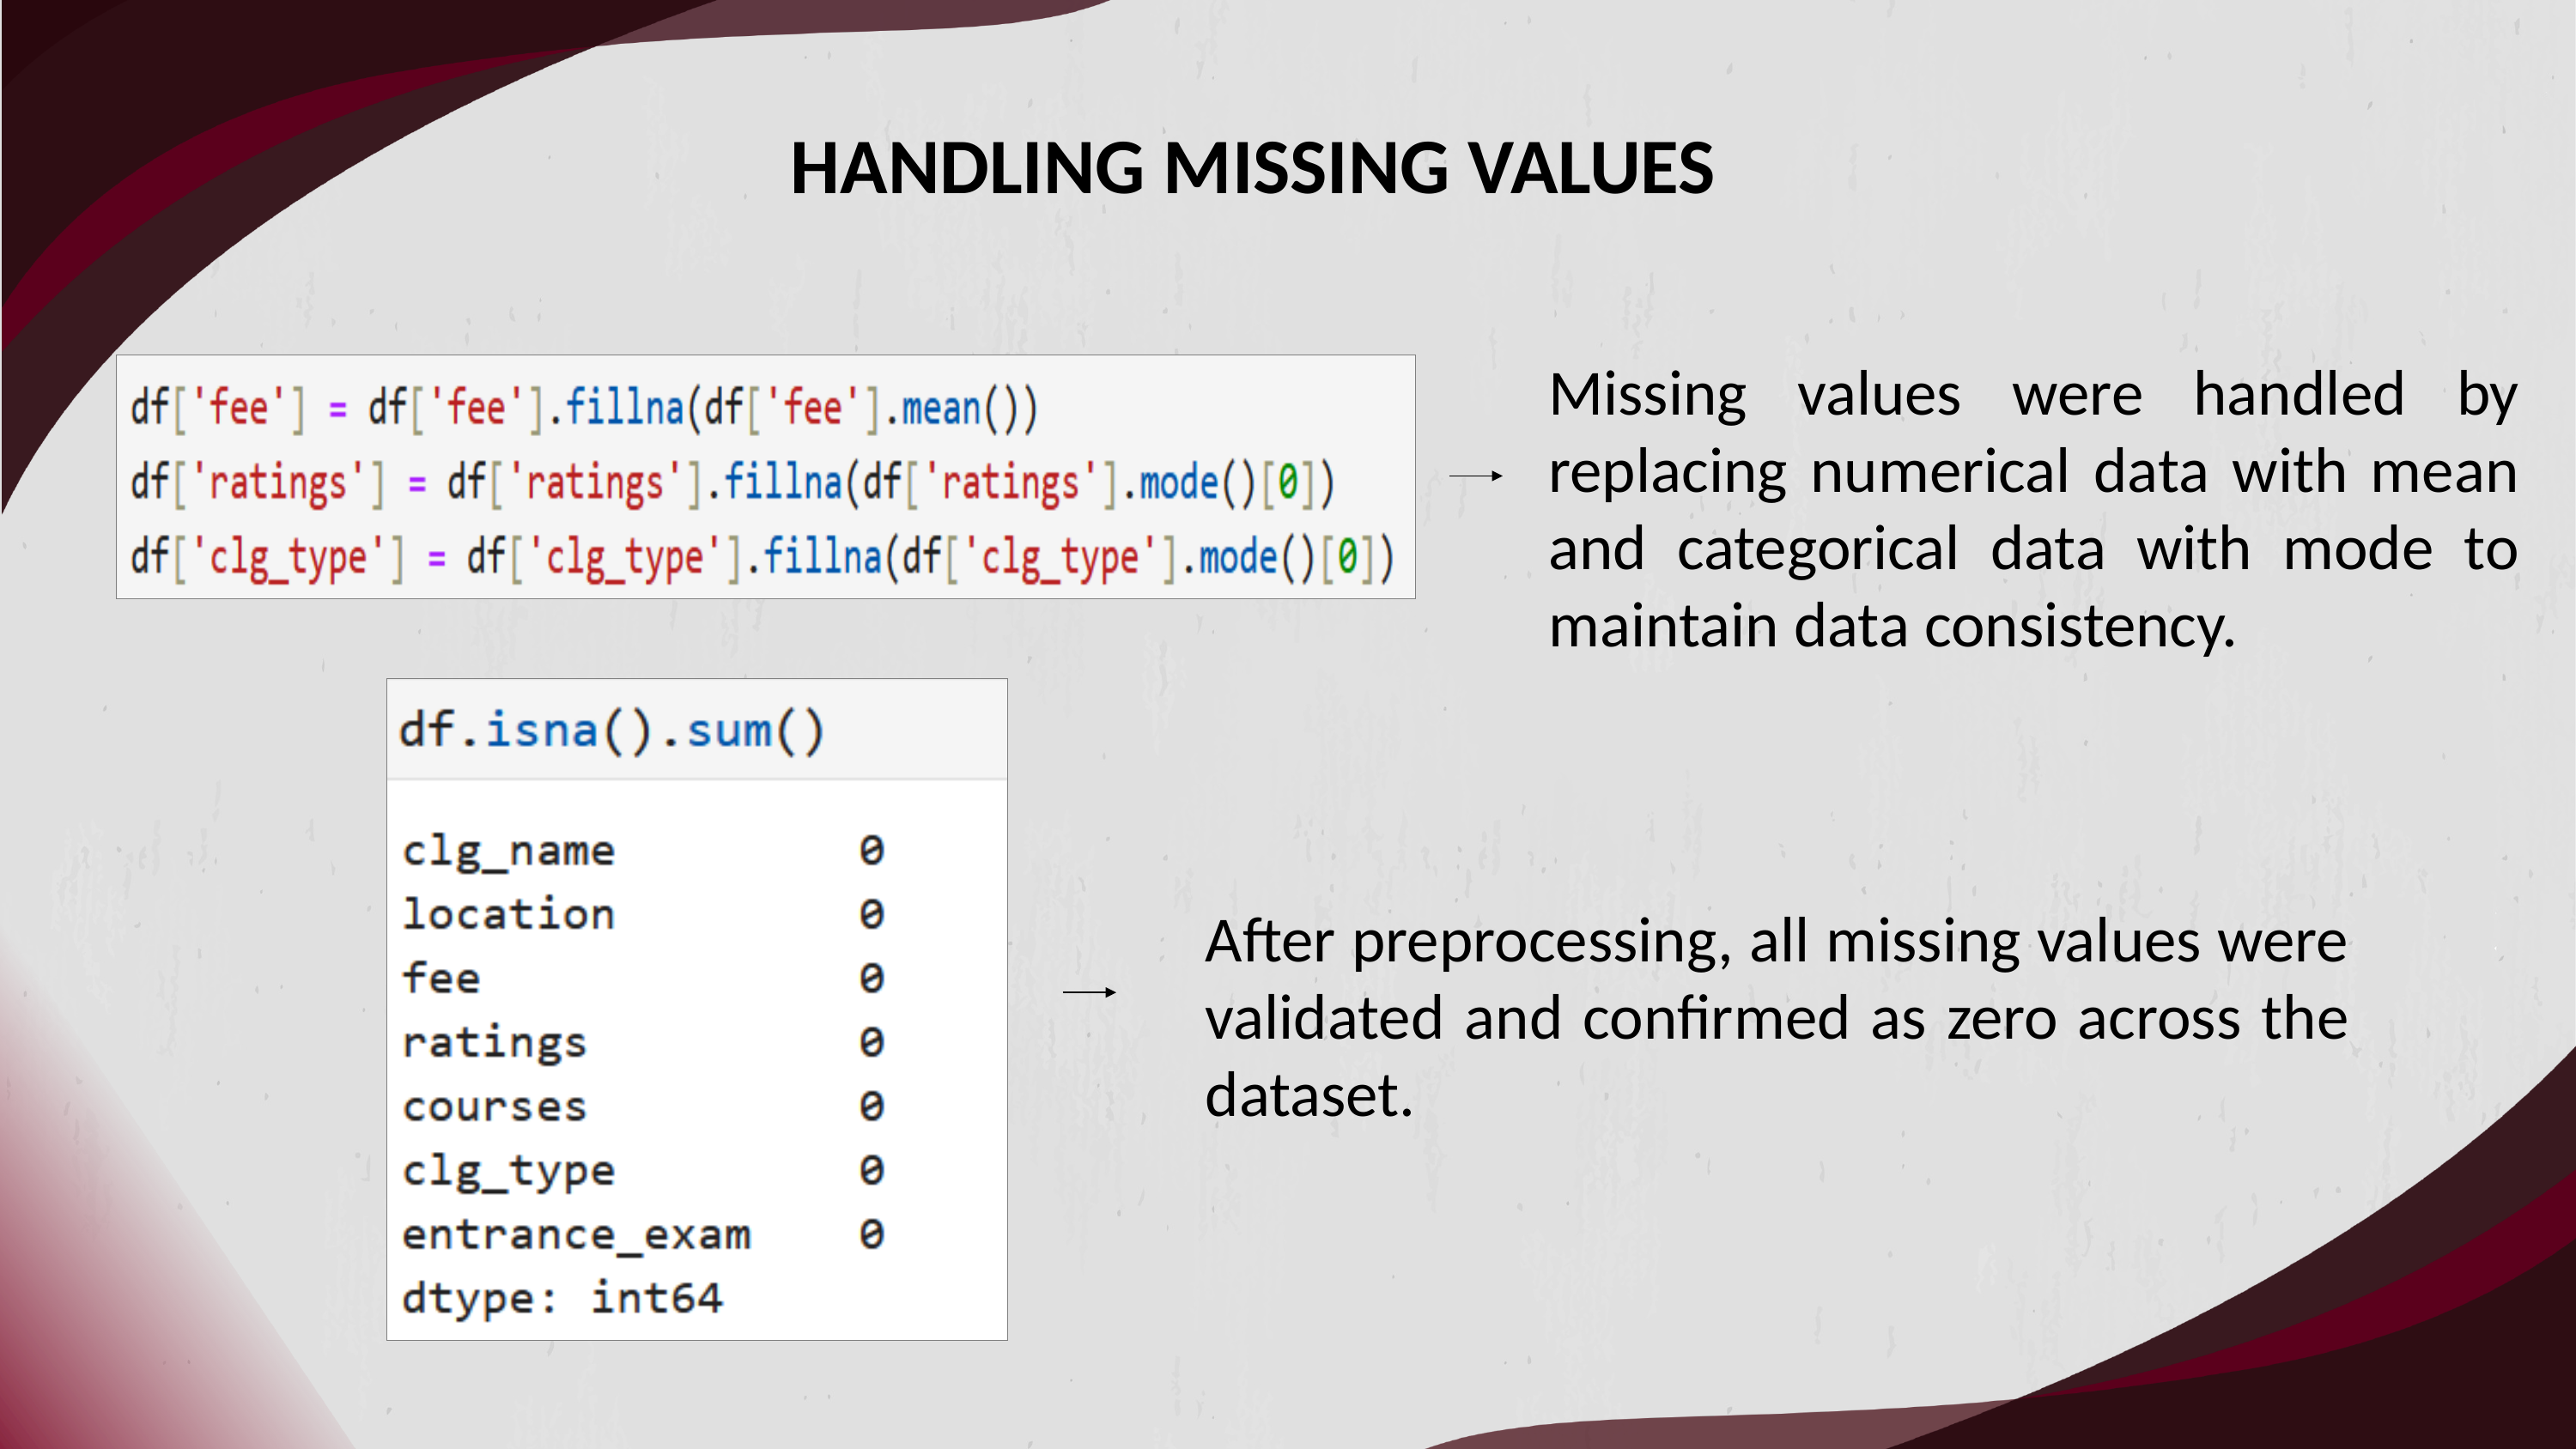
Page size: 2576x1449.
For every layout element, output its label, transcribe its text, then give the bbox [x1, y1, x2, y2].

picture [1, 0, 1416, 599]
text_box [0, 0, 2576, 1449]
picture [0, 678, 1008, 1449]
text_box Missing values were handled by replacing numerical data with mean and categorical data with mode to maintain data consistency. [1535, 344, 2533, 667]
picture [1139, 683, 2576, 1449]
text_box HANDLING MISSING VALUES [1306, 107, 1798, 310]
